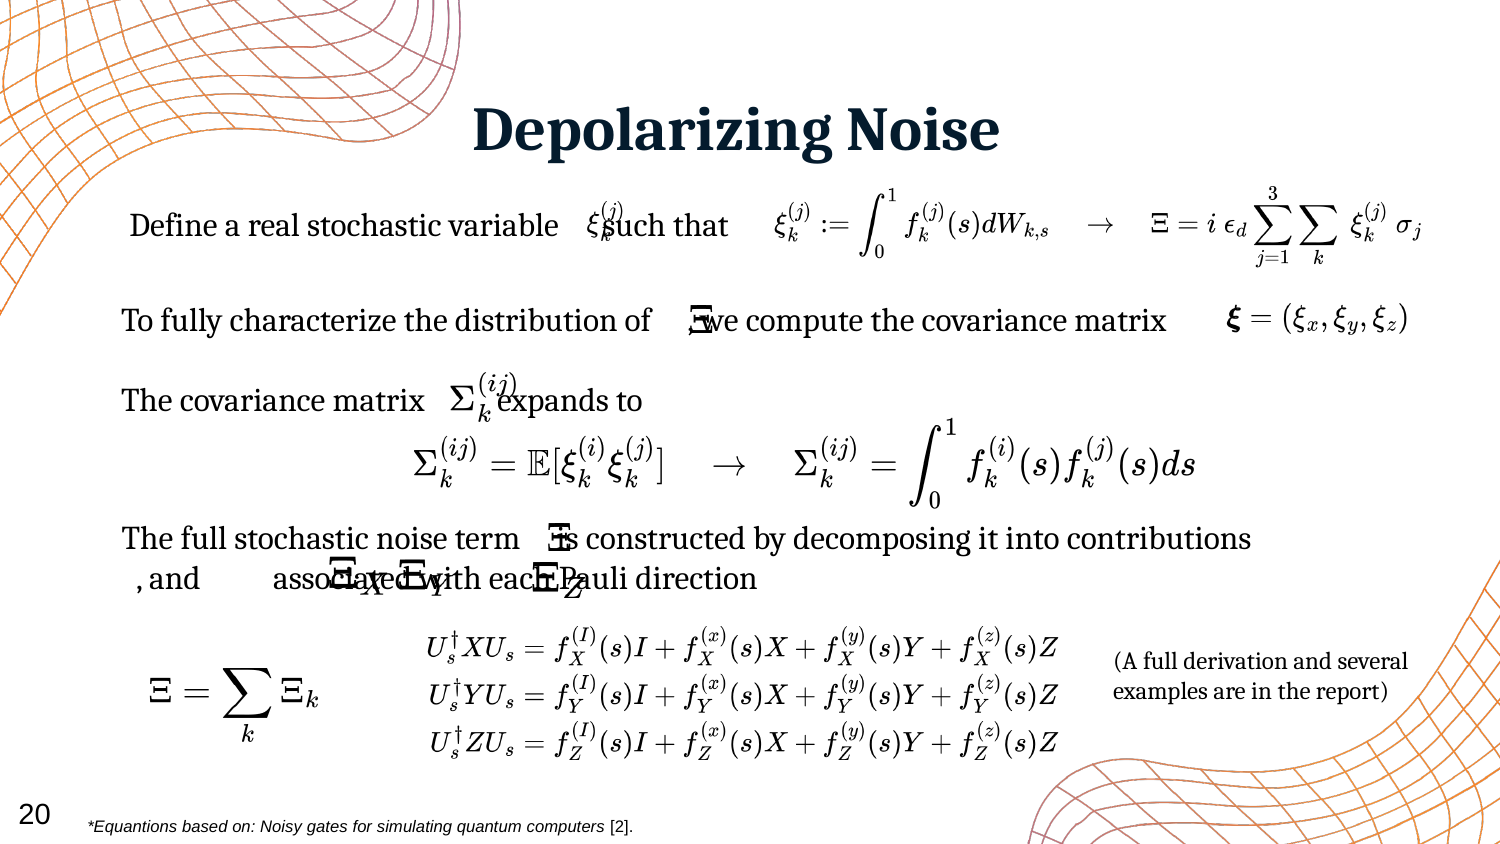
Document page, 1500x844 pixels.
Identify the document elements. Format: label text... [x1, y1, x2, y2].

text_box Define a real stochastic variable such that [114, 195, 767, 251]
picture [146, 667, 321, 746]
picture [1226, 303, 1409, 336]
text_box *Equantions based on: Noisy gates for simulating quantum computers [2]. [72, 808, 766, 844]
picture [412, 372, 1197, 509]
picture [530, 562, 587, 599]
text_box 20 [3, 788, 73, 838]
picture [327, 556, 389, 596]
text_box To fully characterize the distribution of , we compute the covariance matrix The covariance matrix expands to [106, 290, 1332, 426]
picture [396, 559, 455, 596]
picture [688, 305, 714, 333]
picture [546, 523, 572, 552]
picture [772, 183, 1425, 270]
picture [425, 541, 1500, 844]
picture [586, 201, 627, 241]
title Depolarizing Noise [457, 72, 1382, 167]
picture [0, 0, 478, 356]
text_box The full stochastic noise term is constructed by decomposing it into contributions , and associated with each Pauli direction [106, 508, 1389, 604]
